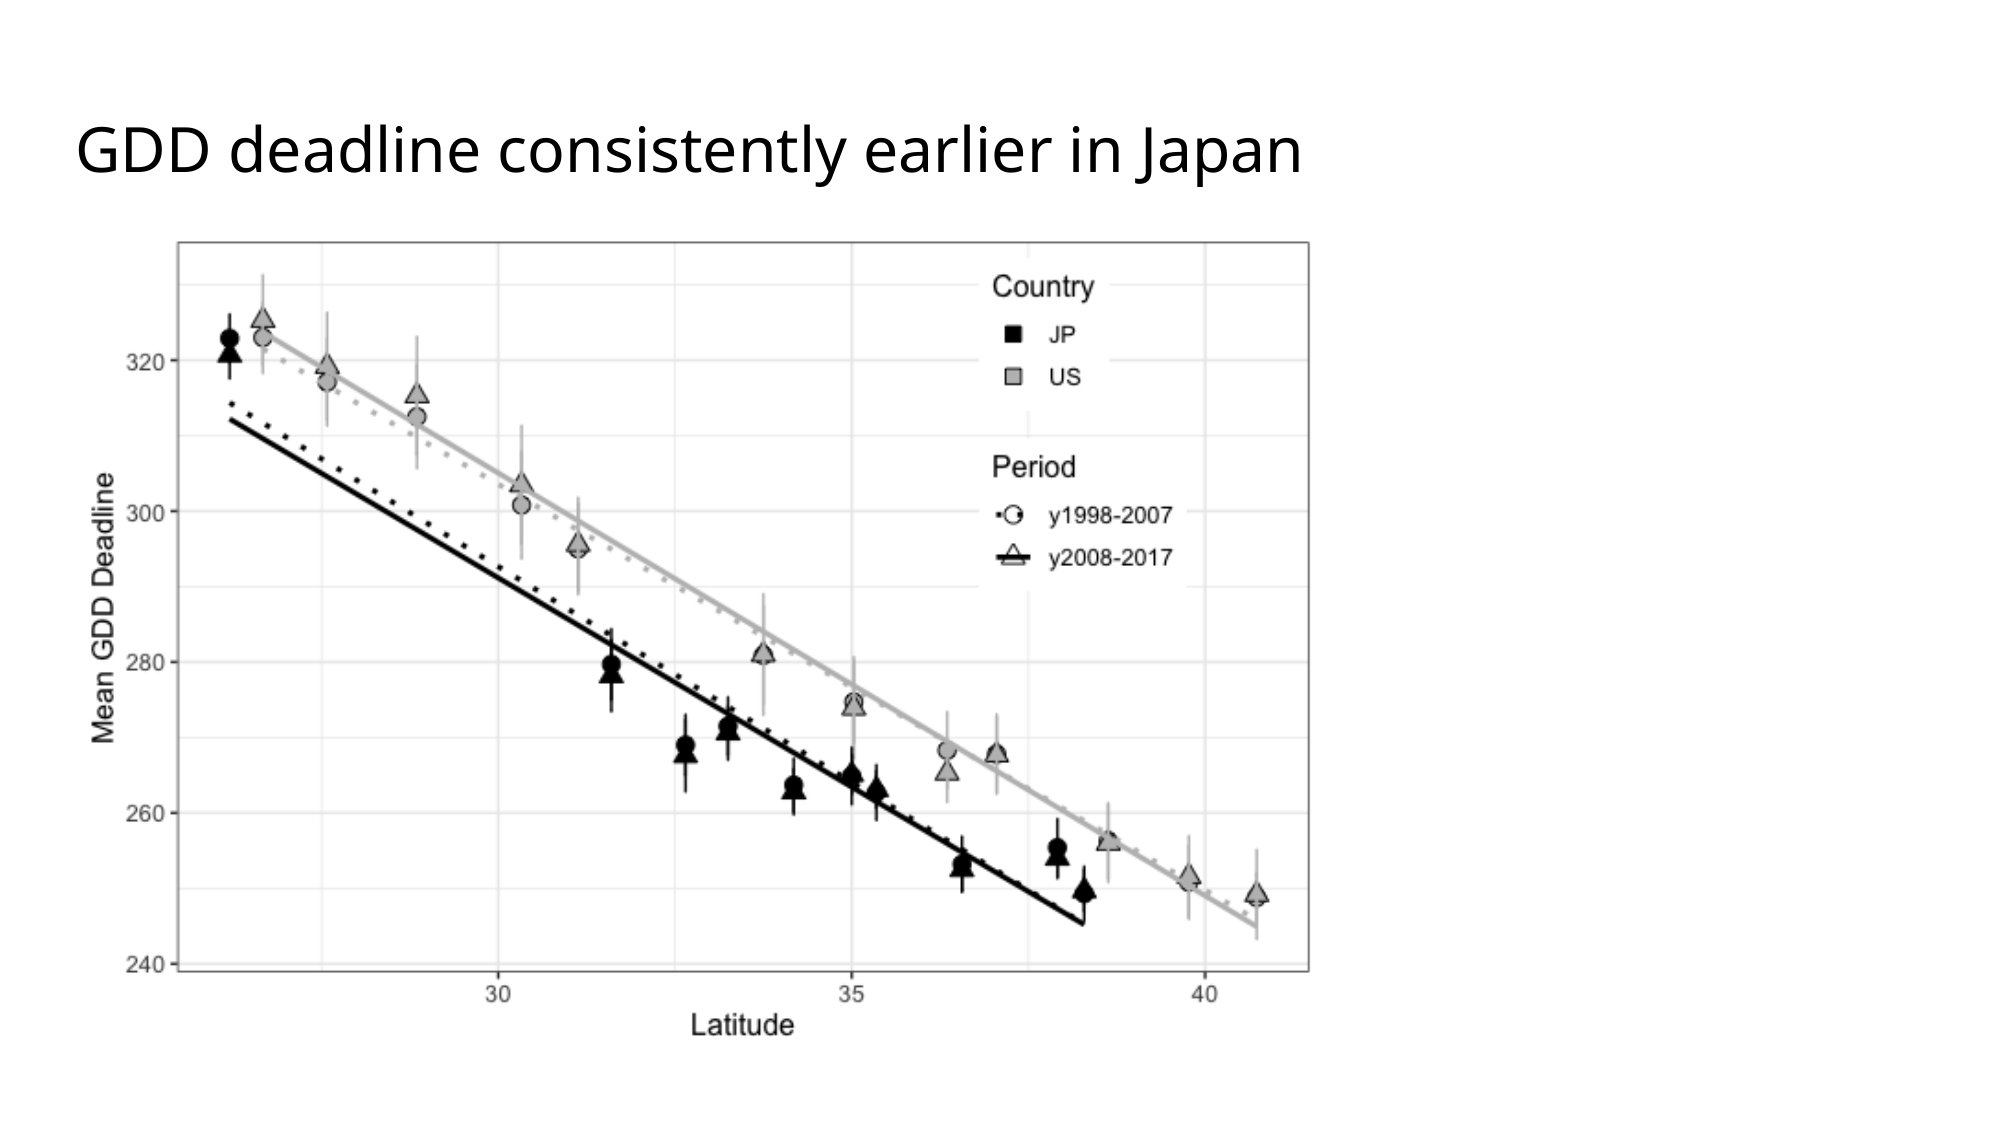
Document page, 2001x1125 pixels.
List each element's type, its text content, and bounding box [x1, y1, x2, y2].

picture [78, 229, 1323, 1054]
text_box GDD deadline consistently earlier in Japan [60, 102, 1565, 193]
